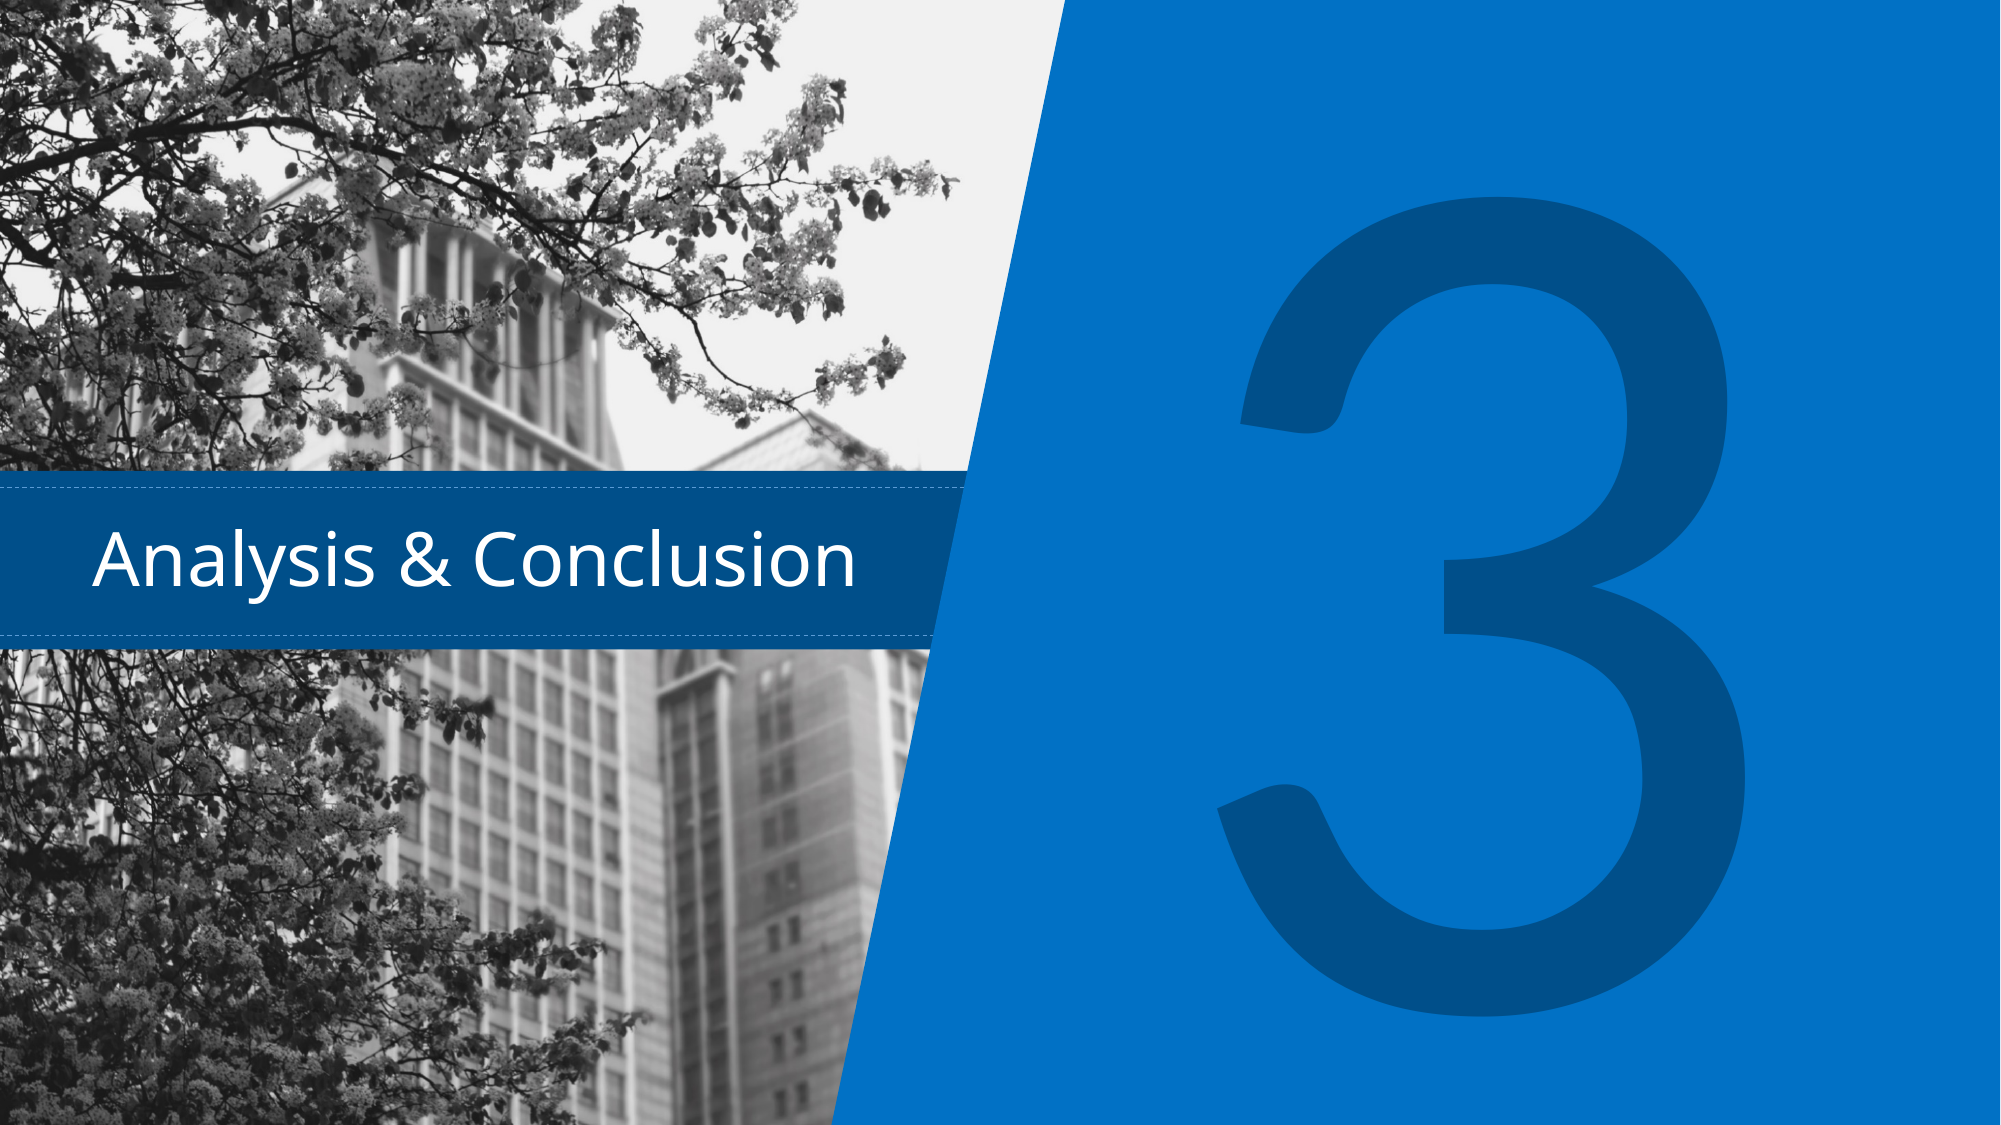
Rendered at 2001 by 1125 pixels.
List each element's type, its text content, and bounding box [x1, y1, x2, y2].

text_box 3 [1144, 0, 1808, 1125]
picture [0, 0, 1064, 470]
picture [0, 650, 929, 1125]
title Analysis & Conclusion [2, 488, 951, 636]
